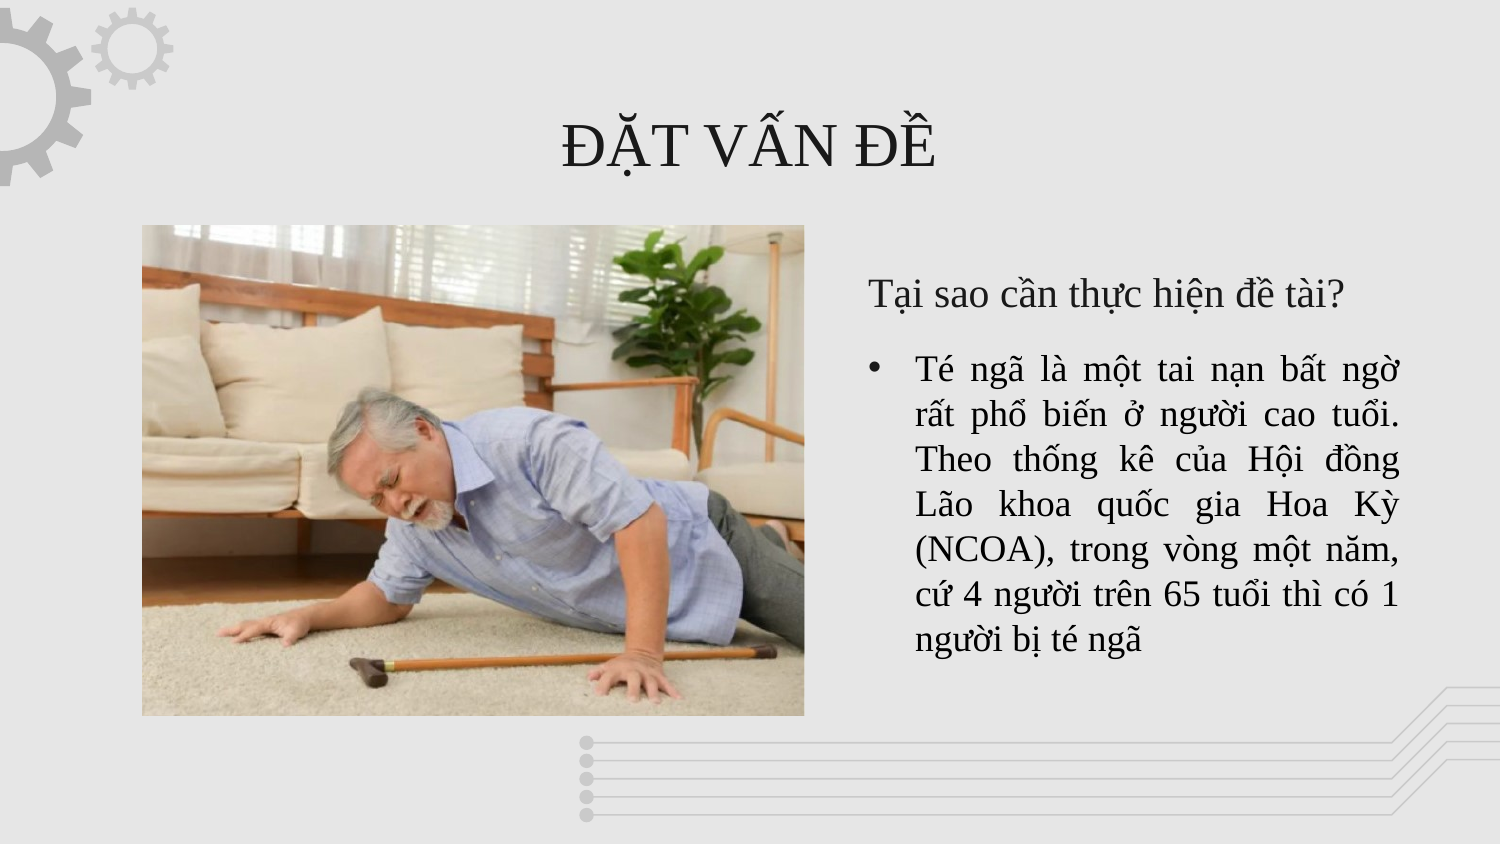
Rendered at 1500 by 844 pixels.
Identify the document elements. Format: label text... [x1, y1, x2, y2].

subtitle Té ngã là một tai nạn bất ngờ rất phổ biến ở người cao tuổi. Theo thống kê của Hội đồng Lão khoa quốc gia Hoa Kỳ (NCOA), trong vòng một năm, cứ 4 người trên 65 tuổi thì có 1 người bị té ngã [828, 329, 1416, 678]
picture [141, 224, 805, 716]
subtitle Tại sao cần thực hiện đề tài? [828, 258, 1382, 331]
title ĐẶT VẤN ĐỀ [118, 88, 1382, 183]
